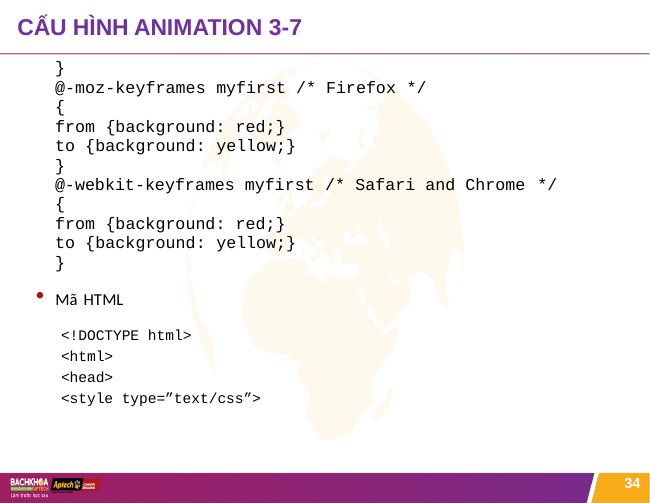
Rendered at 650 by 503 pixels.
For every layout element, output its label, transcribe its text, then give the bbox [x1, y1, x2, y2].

text_box [6, 0, 16, 61]
picture [0, 0, 650, 503]
text_box } @-moz-keyframes myfirst /* Firefox */ { from {background: red;} to {background: yellow;} } @-webkit-keyframes myfirst /* Safari and Chrome */ { from {background: red;} to {background: yellow;} } Mã HTML <!DOCTYPE html> <html> <head> <style type=”text/css”> [34, 56, 564, 407]
title CẤU HÌNH ANIMATION 3-7 [16, 0, 364, 68]
text_box [364, 0, 612, 61]
slide_number 34 [617, 340, 646, 503]
